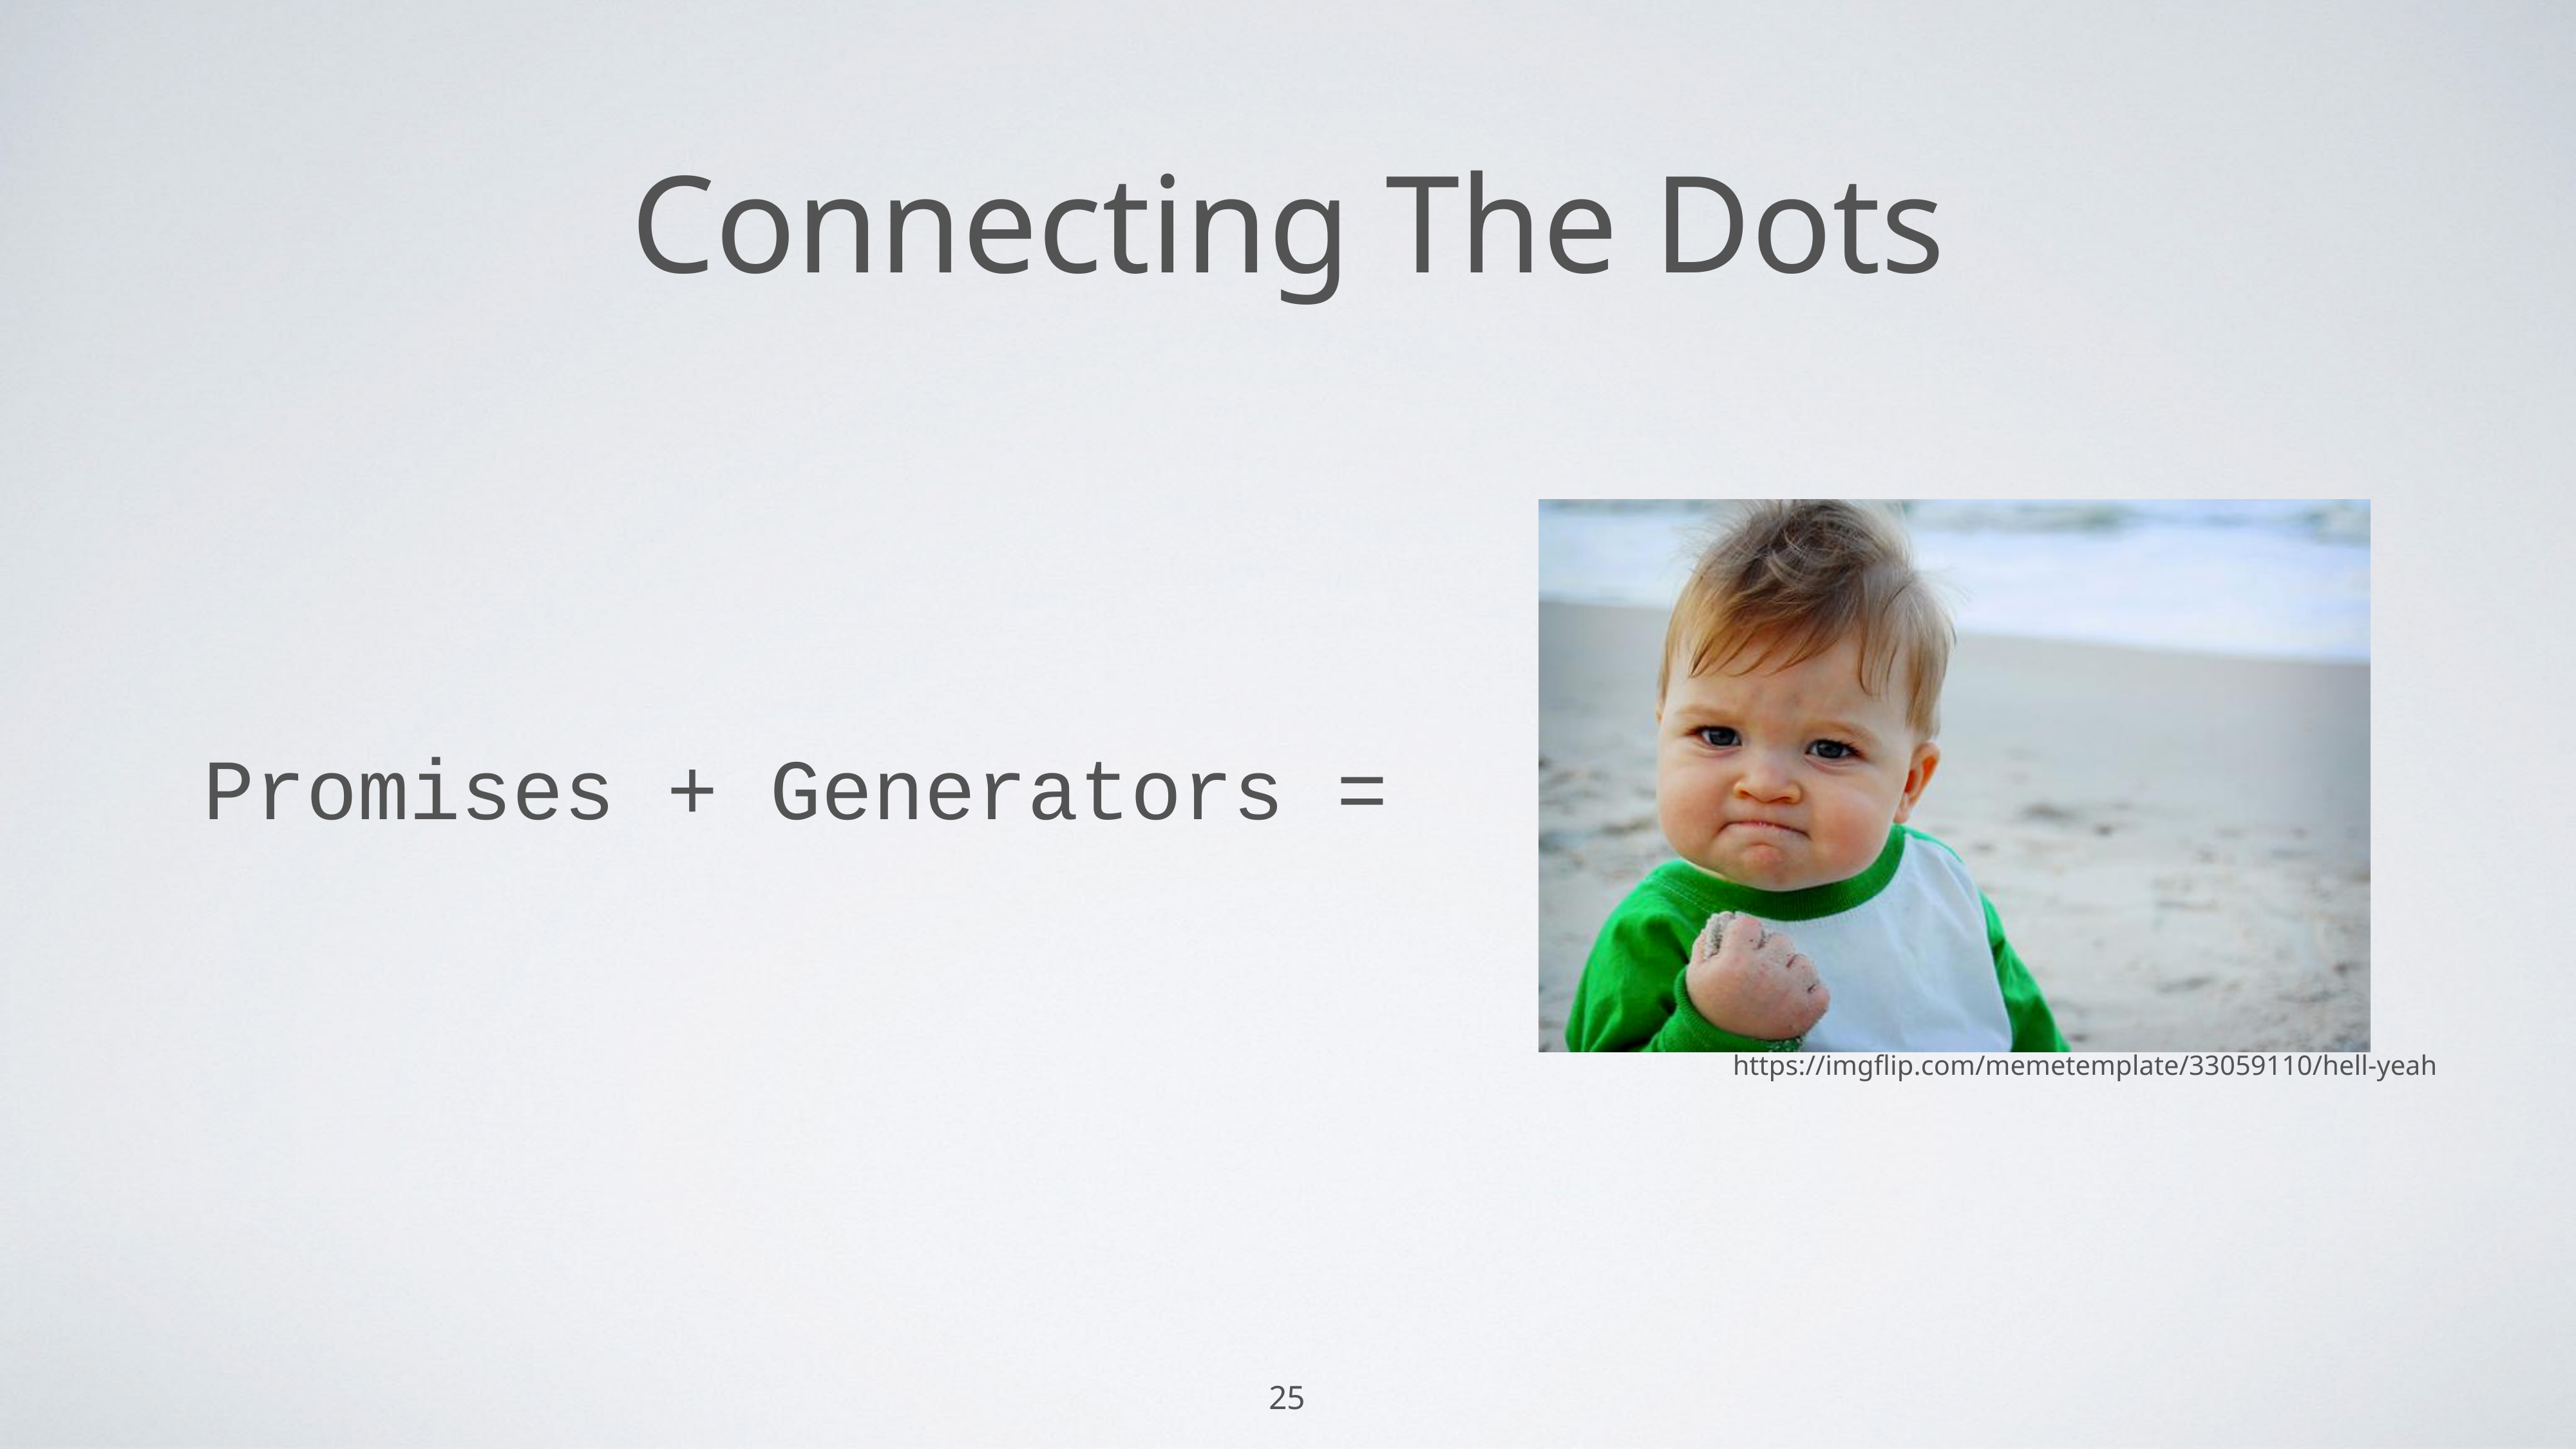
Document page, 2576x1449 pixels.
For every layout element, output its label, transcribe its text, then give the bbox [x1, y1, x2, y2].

list Promises + Generators = [203, 712, 1528, 839]
text_box 25 [1208, 1377, 1367, 1421]
title Connecting The Dots [375, 37, 2201, 401]
text_box https://imgflip.com/memetemplate/33059110/hell-yeah [1725, 1041, 2445, 1088]
picture [0, 0, 2576, 1449]
